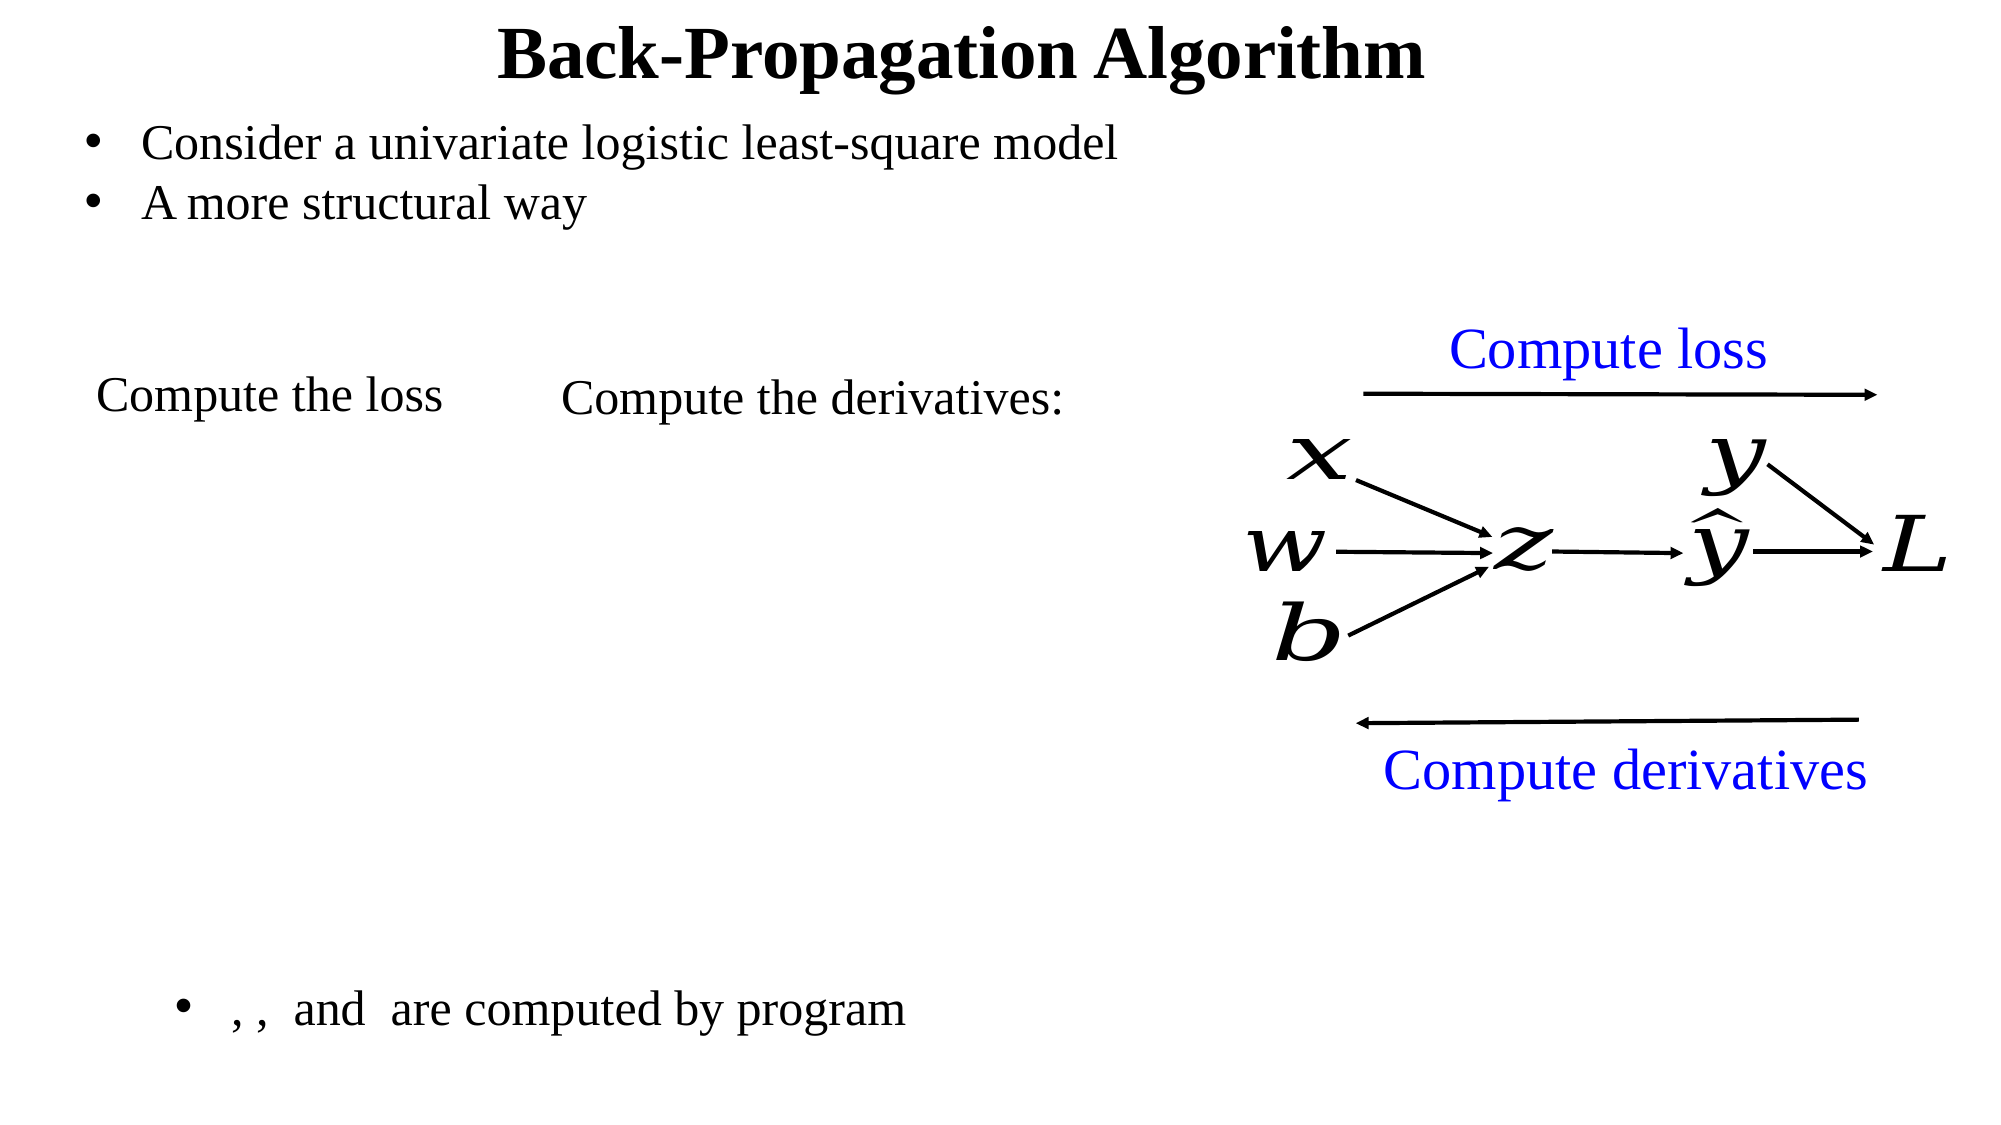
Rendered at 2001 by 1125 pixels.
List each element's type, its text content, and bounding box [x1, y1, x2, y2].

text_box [1767, 464, 1874, 545]
title Back-Propagation Algorithm [482, 1, 1456, 108]
text_box Compute derivatives [1369, 724, 1916, 810]
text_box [1355, 719, 1859, 724]
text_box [1348, 566, 1489, 636]
text_box Compute loss [1434, 303, 1798, 388]
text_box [1356, 480, 1493, 537]
